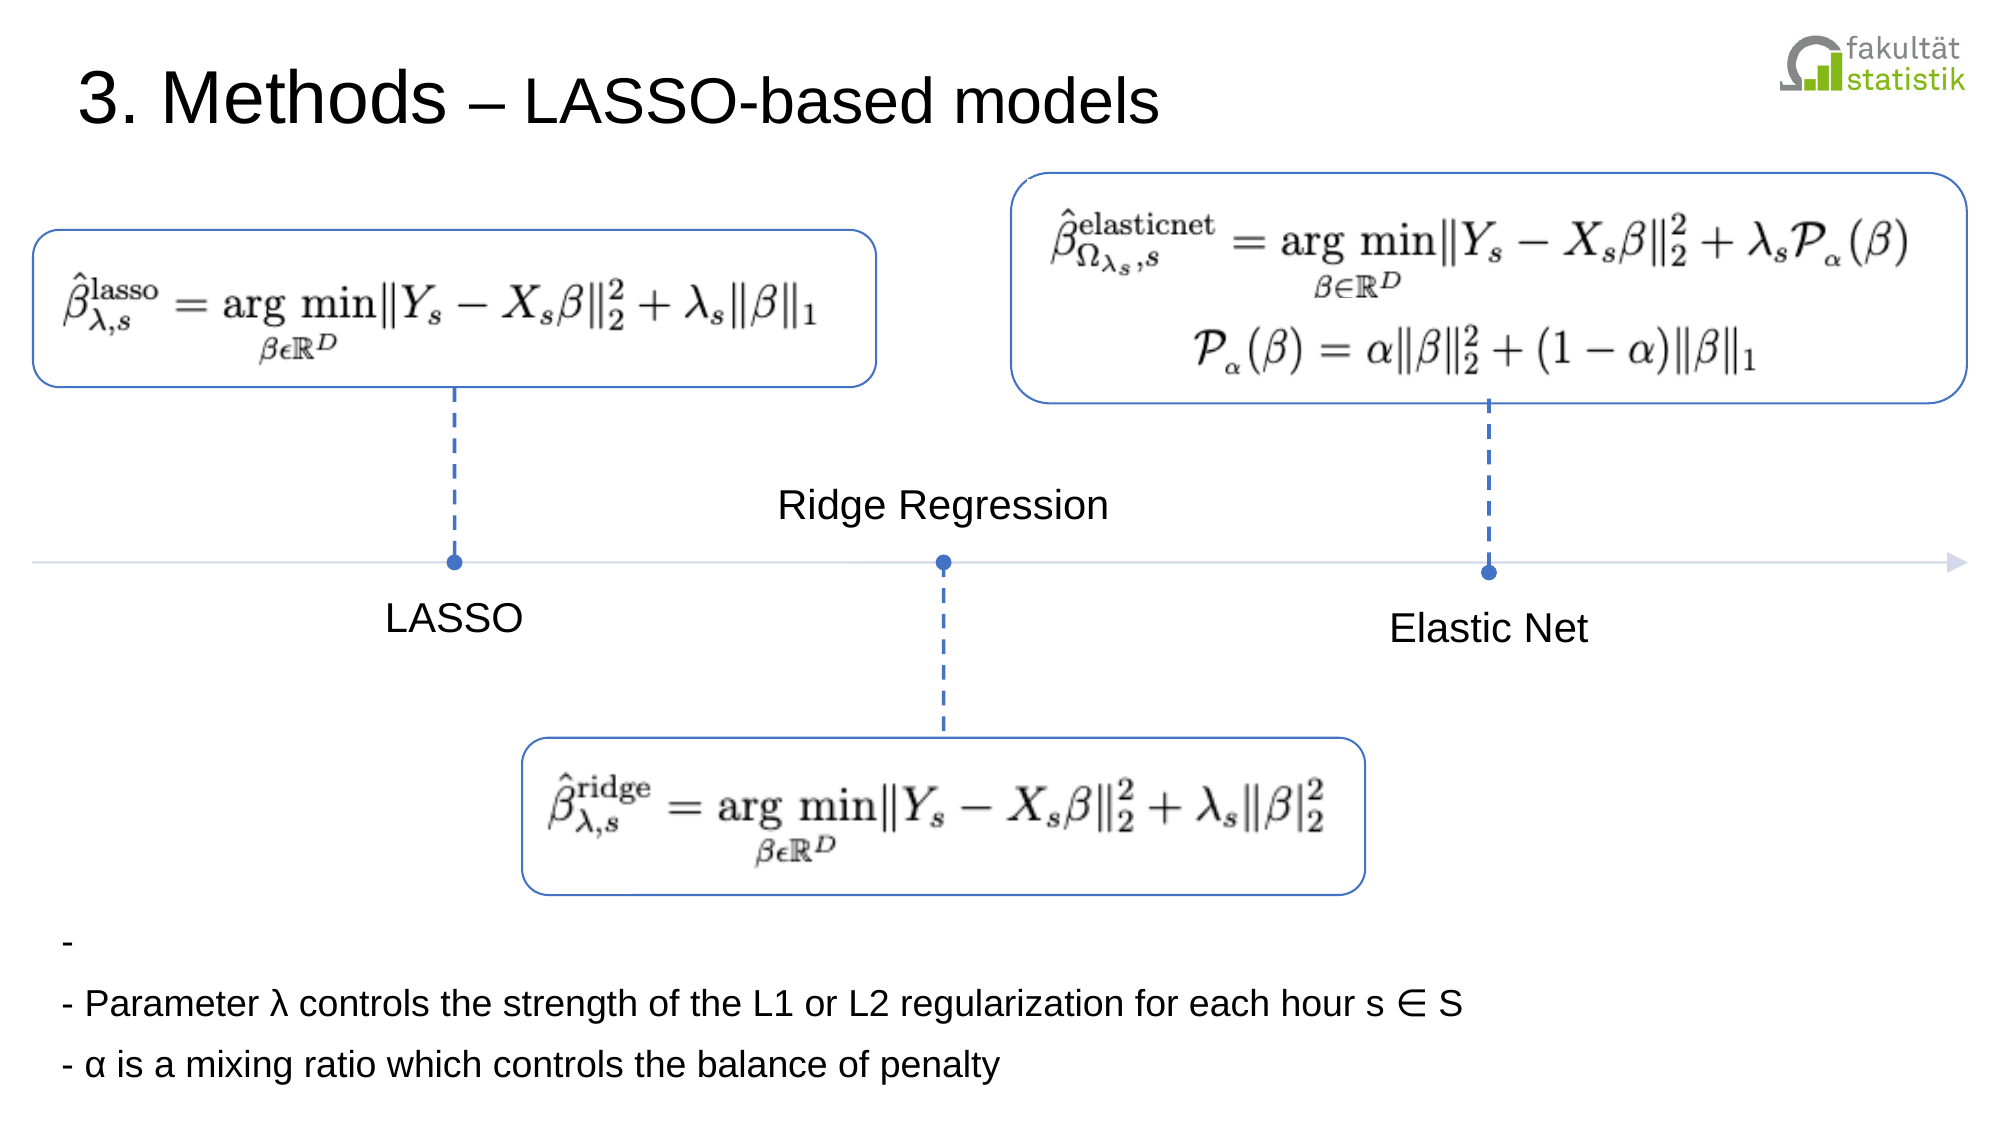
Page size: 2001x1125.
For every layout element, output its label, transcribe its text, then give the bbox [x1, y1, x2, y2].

picture [1027, 179, 1931, 393]
text_box 3. Methods – LASSO-based models [77, 51, 1577, 101]
text_box [182, 1059, 213, 1121]
picture [542, 759, 1342, 876]
picture [53, 258, 852, 372]
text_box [31, 101, 1968, 1024]
picture [1780, 18, 1968, 112]
